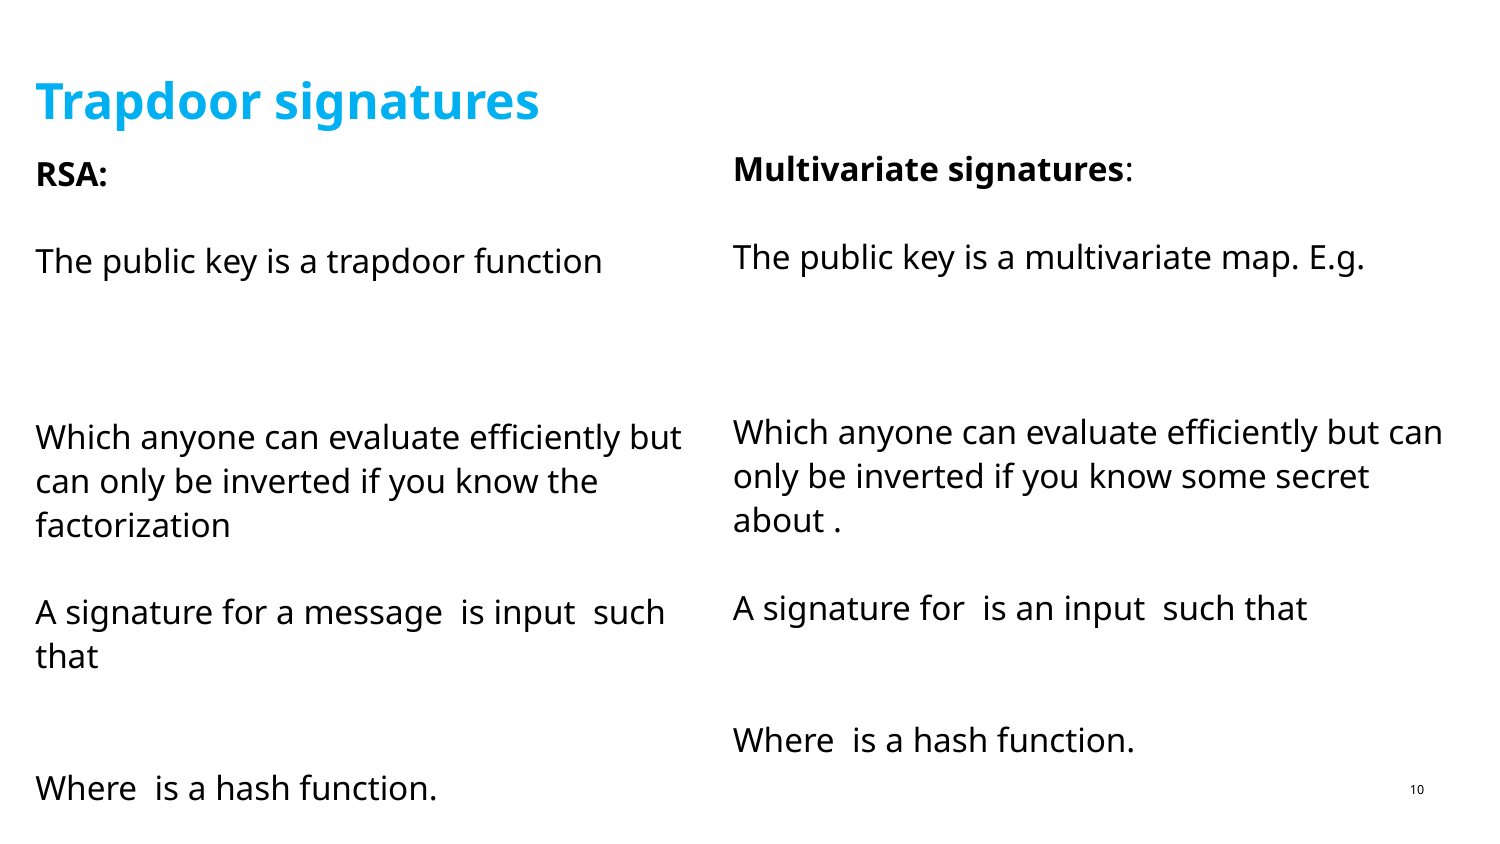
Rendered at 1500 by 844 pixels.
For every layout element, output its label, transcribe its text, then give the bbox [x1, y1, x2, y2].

footer [34, 785, 340, 809]
slide_number 10 [1408, 782, 1425, 799]
title Trapdoor signatures [34, 63, 682, 158]
